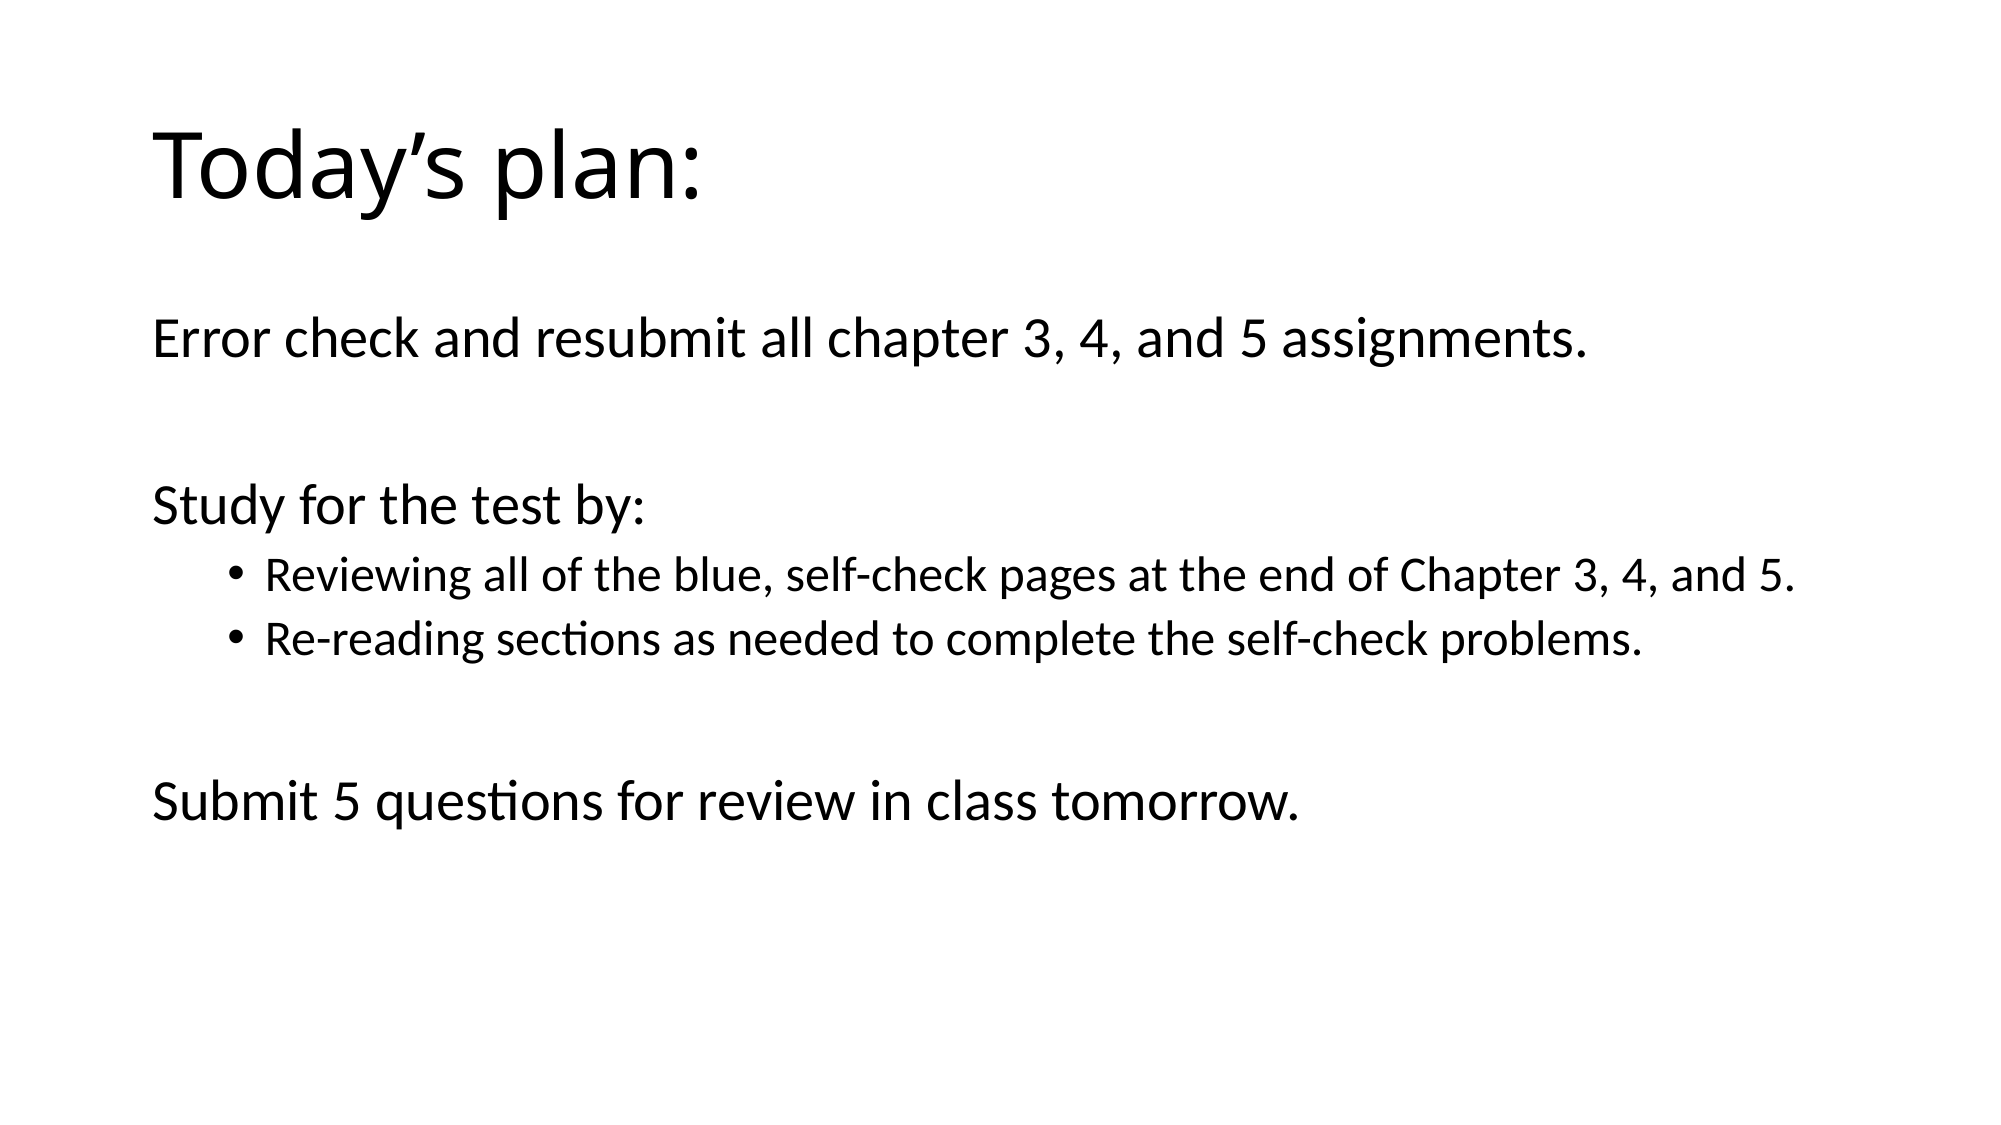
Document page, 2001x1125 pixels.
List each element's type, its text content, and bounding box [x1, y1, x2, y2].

list Error check and resubmit all chapter 3, 4, and 5 assignments. Study for the test by: Reviewing all of the blue, self-check pages at the end of Chapter 3, 4, and 5. Re-reading sections as needed to complete the self-check problems. Submit 5 questions for review in class tomorrow. [137, 299, 1863, 1014]
title Today’s plan: [137, 59, 1863, 278]
